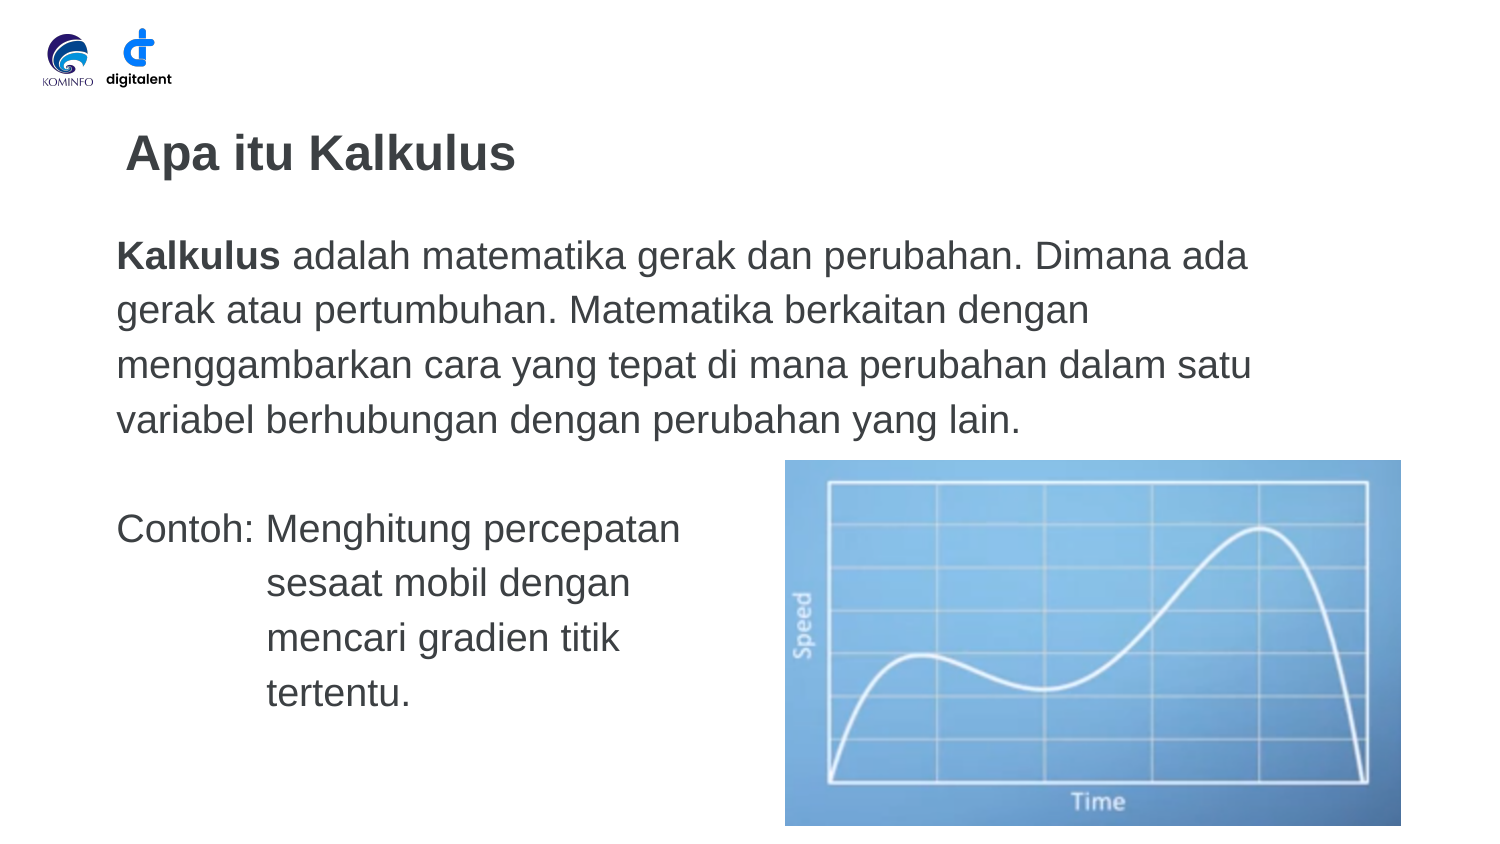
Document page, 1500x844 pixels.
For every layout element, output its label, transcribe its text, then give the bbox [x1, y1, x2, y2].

title Apa itu Kalkulus [125, 120, 959, 179]
list Kalkulus adalah matematika gerak dan perubahan. Dimana ada gerak atau pertumbuhan. Matematika berkaitan dengan menggambarkan cara yang tepat di mana perubahan dalam satu variabel berhubungan dengan perubahan yang lain. Contoh: Menghitung percepatan sesaat mobil dengan mencari gradien titik tertentu. [116, 222, 1384, 797]
picture [43, 0, 218, 140]
picture [785, 459, 1402, 827]
